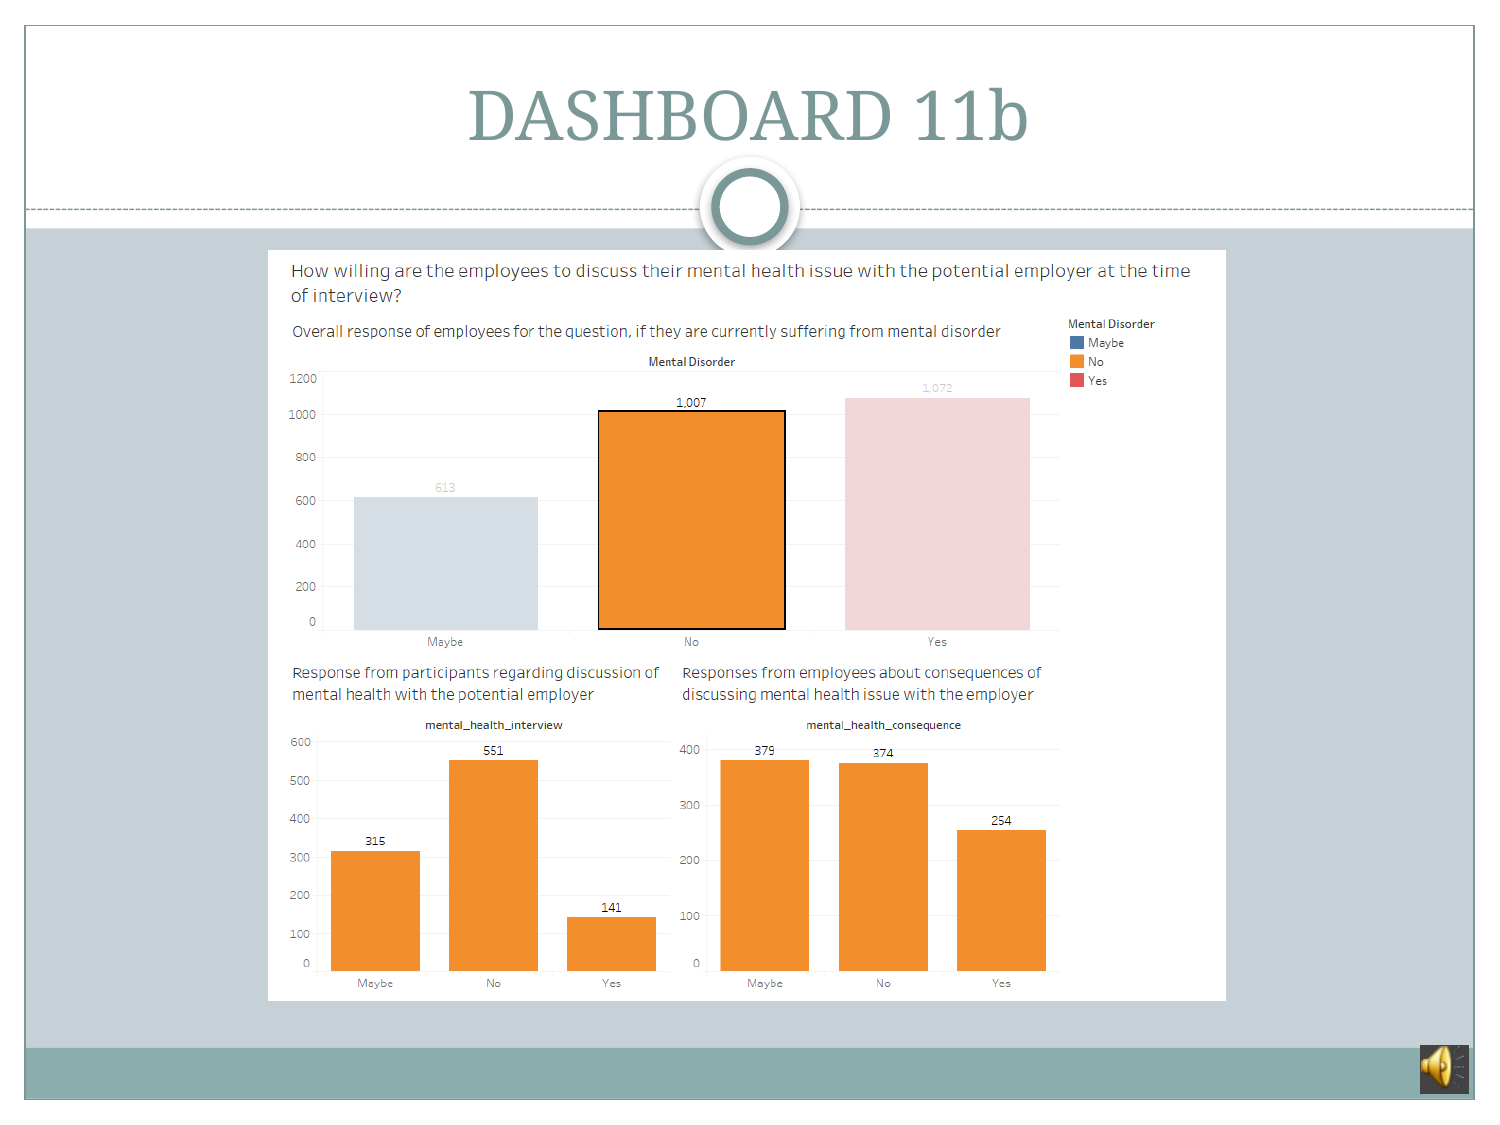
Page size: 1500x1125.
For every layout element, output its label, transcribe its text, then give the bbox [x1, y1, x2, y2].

picture [1419, 1044, 1470, 1095]
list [268, 250, 1226, 1001]
title DASHBOARD 11b [49, 37, 1450, 162]
